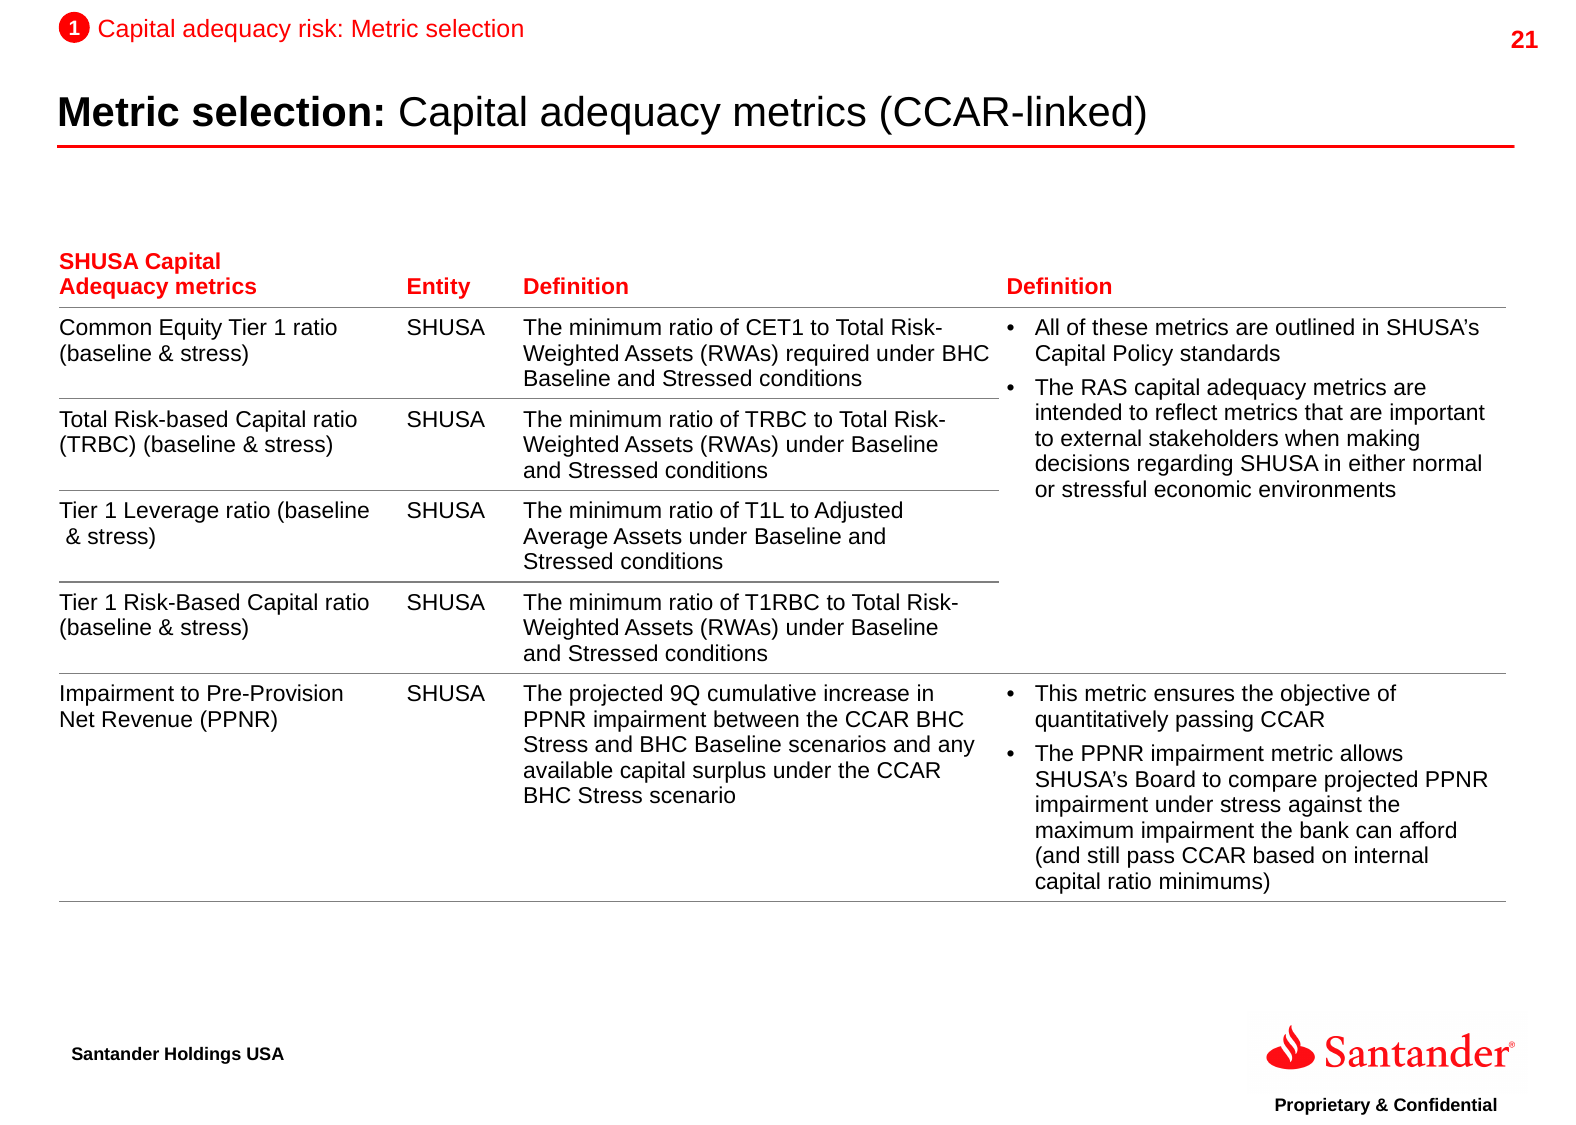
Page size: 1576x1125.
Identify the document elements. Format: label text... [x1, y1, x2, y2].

table_cell SHUSA [399, 491, 516, 581]
table_cell Impairment to Pre-Provision Net Revenue (PPNR) [59, 674, 399, 901]
table_cell All of these metrics are outlined in SHUSA’s Capital Policy standards The RAS capital adequacy metrics are intended to reflect metrics that are important to external stakeholders when making decisions regarding SHUSA in either normal or stressful economic environments [999, 308, 1506, 673]
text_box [58, 11, 527, 44]
list Metric selection: Capital adequacy metrics (CCAR-linked) [57, 74, 1479, 146]
table_cell SHUSA [399, 674, 516, 901]
table_header SHUSA Capital Adequacy metrics [59, 241, 399, 307]
table_cell The minimum ratio of TRBC to Total Risk-Weighted Assets (RWAs) under Baseline and Stressed conditions [516, 399, 999, 490]
picture [1247, 1011, 1528, 1094]
table_cell The minimum ratio of T1RBC to Total Risk-Weighted Assets (RWAs) under Baseline and Stressed conditions [516, 583, 999, 673]
table_cell Total Risk-based Capital ratio (TRBC) (baseline & stress) [59, 399, 399, 490]
table_cell Common Equity Tier 1 ratio (baseline & stress) [59, 308, 399, 398]
table_cell SHUSA [399, 308, 516, 398]
table_header Entity [399, 241, 516, 307]
table_cell Tier 1 Risk-Based Capital ratio (baseline & stress) [59, 583, 399, 673]
table_cell Tier 1 Leverage ratio (baseline & stress) [59, 491, 399, 581]
table_cell SHUSA [399, 583, 516, 673]
table_cell The minimum ratio of T1L to Adjusted Average Assets under Baseline and Stressed conditions [516, 491, 999, 581]
table_cell The projected 9Q cumulative increase in PPNR impairment between the CCAR BHC Stress and BHC Baseline scenarios and any available capital surplus under the CCAR BHC Stress scenario [516, 674, 999, 901]
table_cell SHUSA [399, 399, 516, 490]
table_header Definition [999, 241, 1506, 307]
table_cell This metric ensures the objective of quantitatively passing CCAR The PPNR impairment metric allows SHUSA’s Board to compare projected PPNR impairment under stress against the maximum impairment the bank can afford (and still pass CCAR based on internal capital ratio minimums) [999, 674, 1506, 901]
table_cell The minimum ratio of CET1 to Total Risk-Weighted Assets (RWAs) required under BHC Baseline and Stressed conditions [516, 308, 999, 398]
table_header Definition [516, 241, 999, 307]
